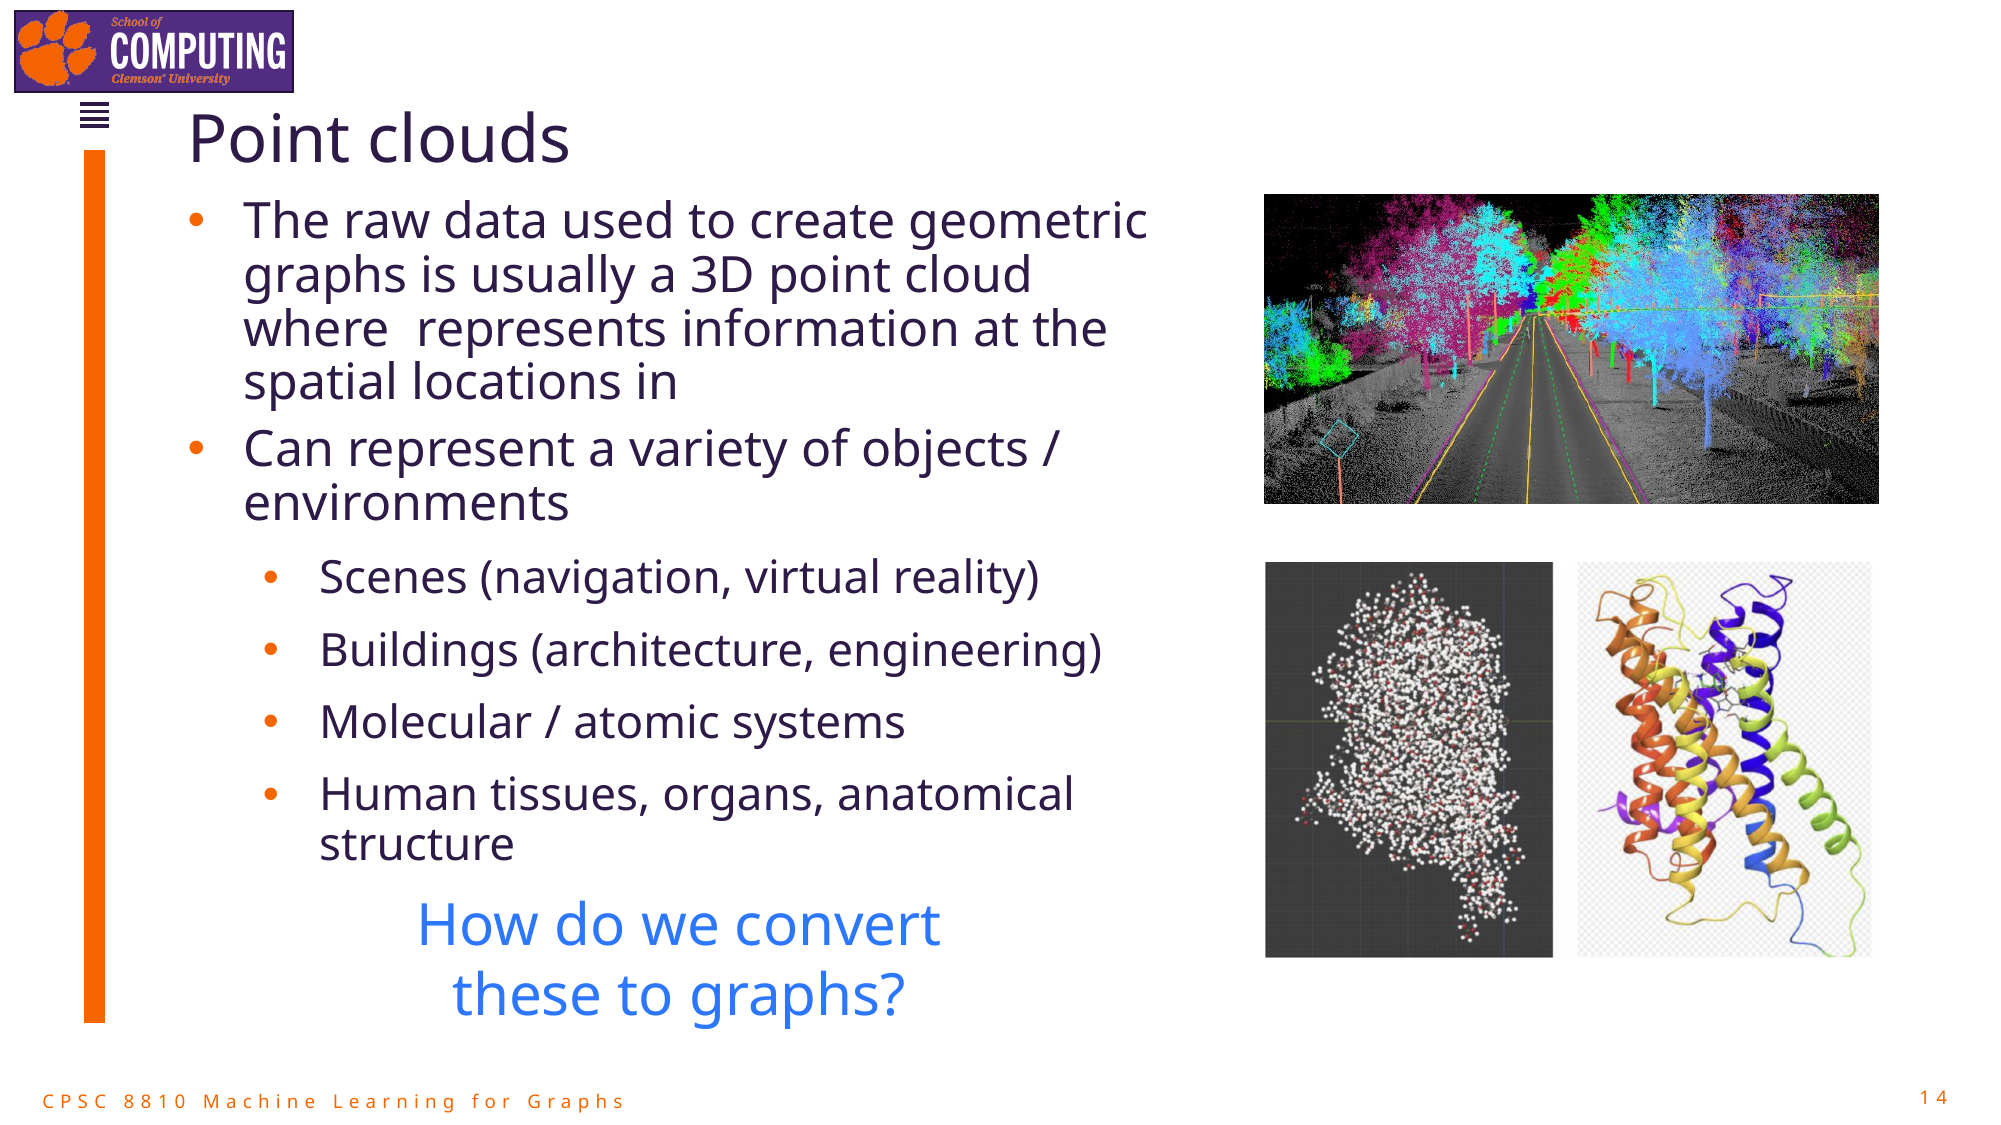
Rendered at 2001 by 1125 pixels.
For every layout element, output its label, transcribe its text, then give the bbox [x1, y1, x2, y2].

title Point clouds [187, 104, 1913, 178]
picture [1265, 562, 1879, 958]
picture [1264, 194, 1879, 504]
text_box How do we convert these to graphs? [358, 879, 1000, 1035]
picture [18, 10, 285, 86]
